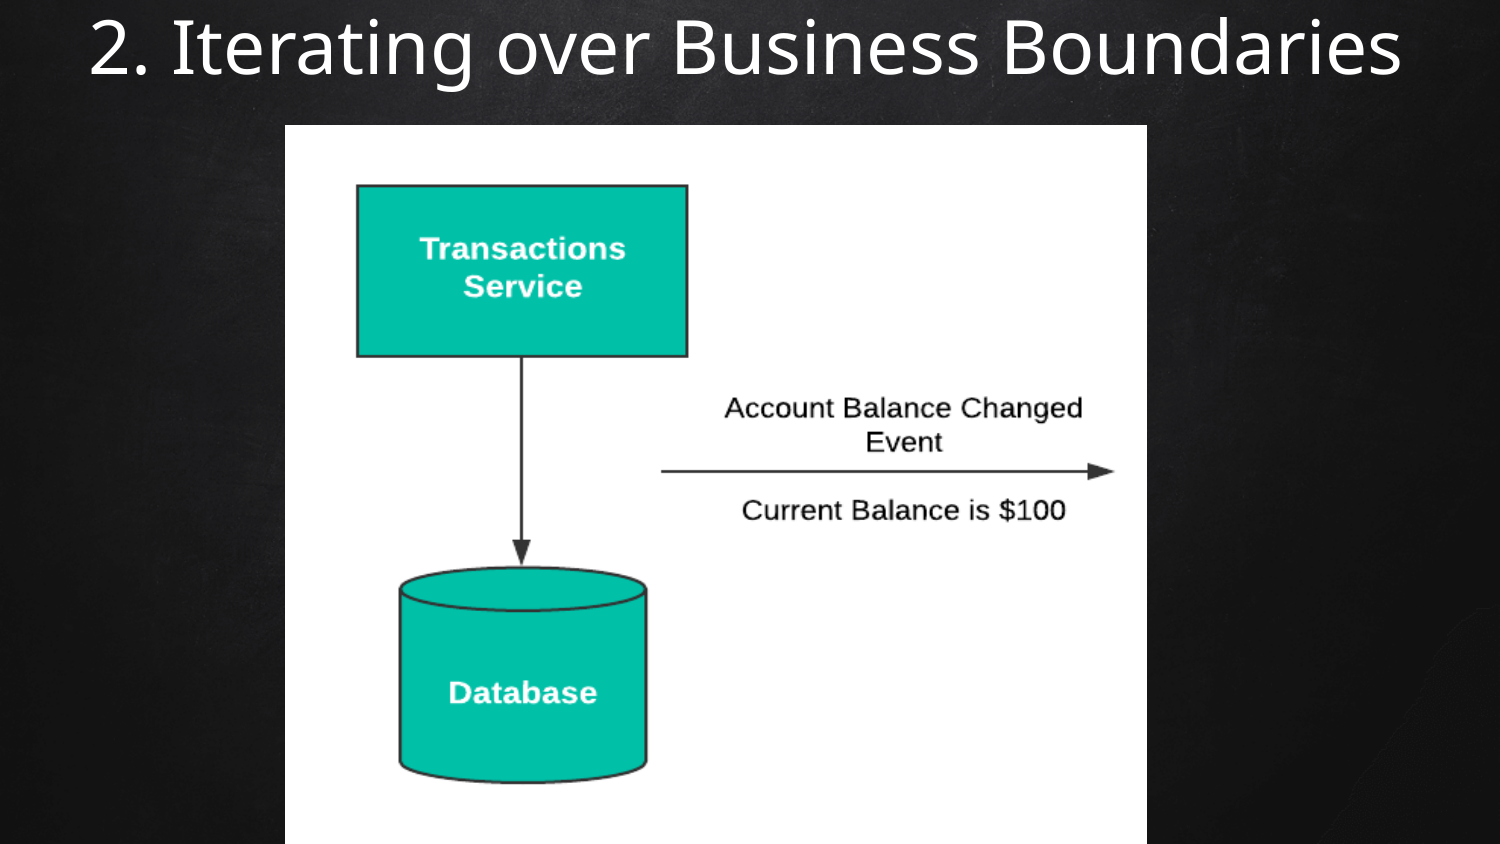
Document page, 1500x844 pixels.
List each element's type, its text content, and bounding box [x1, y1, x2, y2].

picture [0, 125, 1500, 844]
title 2. Iterating over Business Boundaries [0, 0, 1500, 126]
